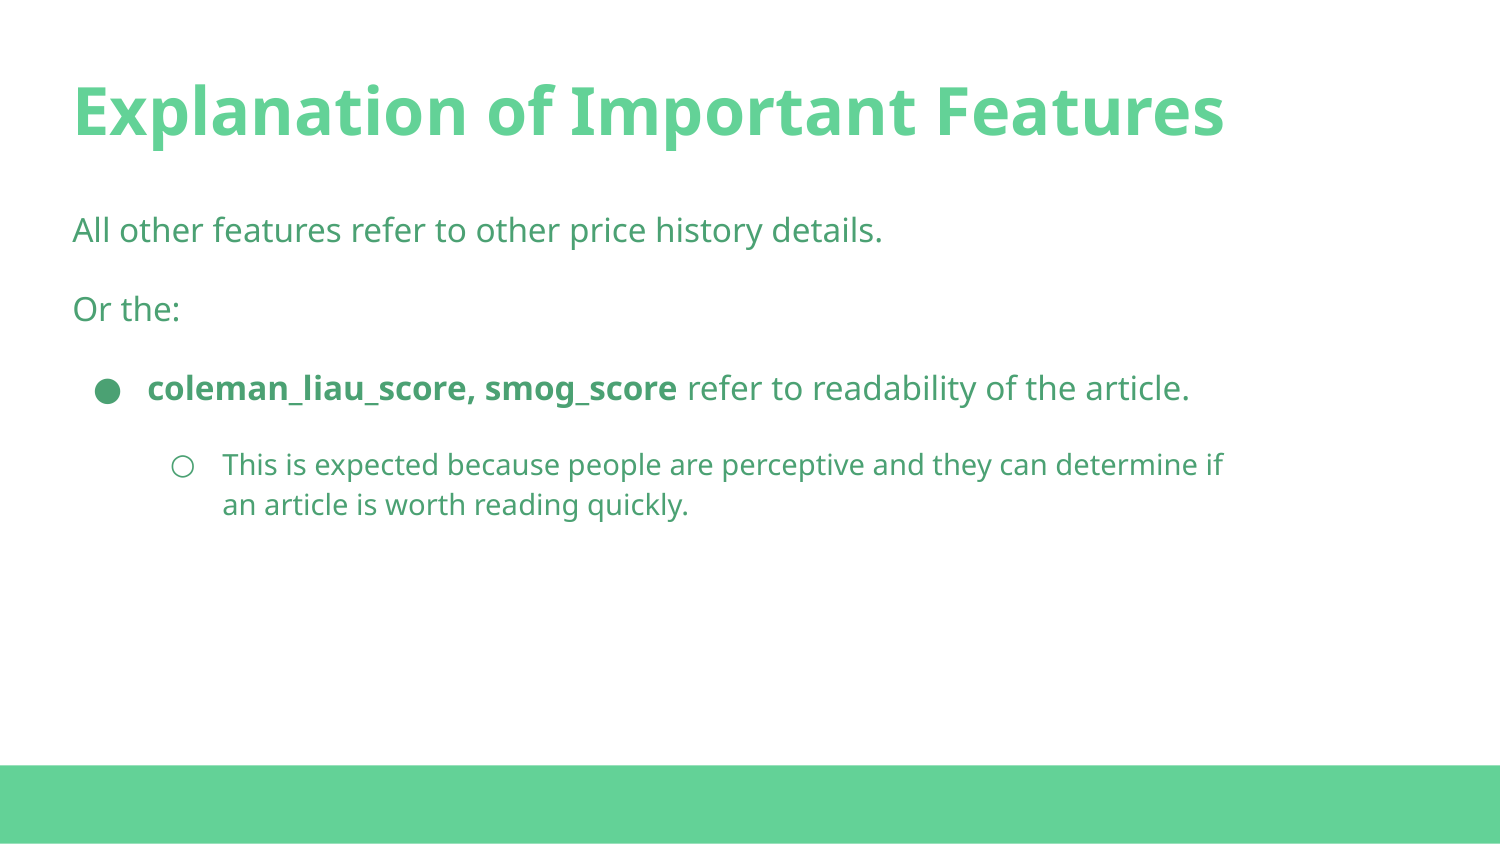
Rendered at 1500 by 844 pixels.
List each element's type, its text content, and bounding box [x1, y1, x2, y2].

list All other features refer to other price history details. Or the: coleman_liau_score, smog_score refer to readability of the article. This is expected because people are perceptive and they can determine if an article is worth reading quickly. [57, 188, 1273, 709]
title Explanation of Important Features [57, 54, 1273, 164]
